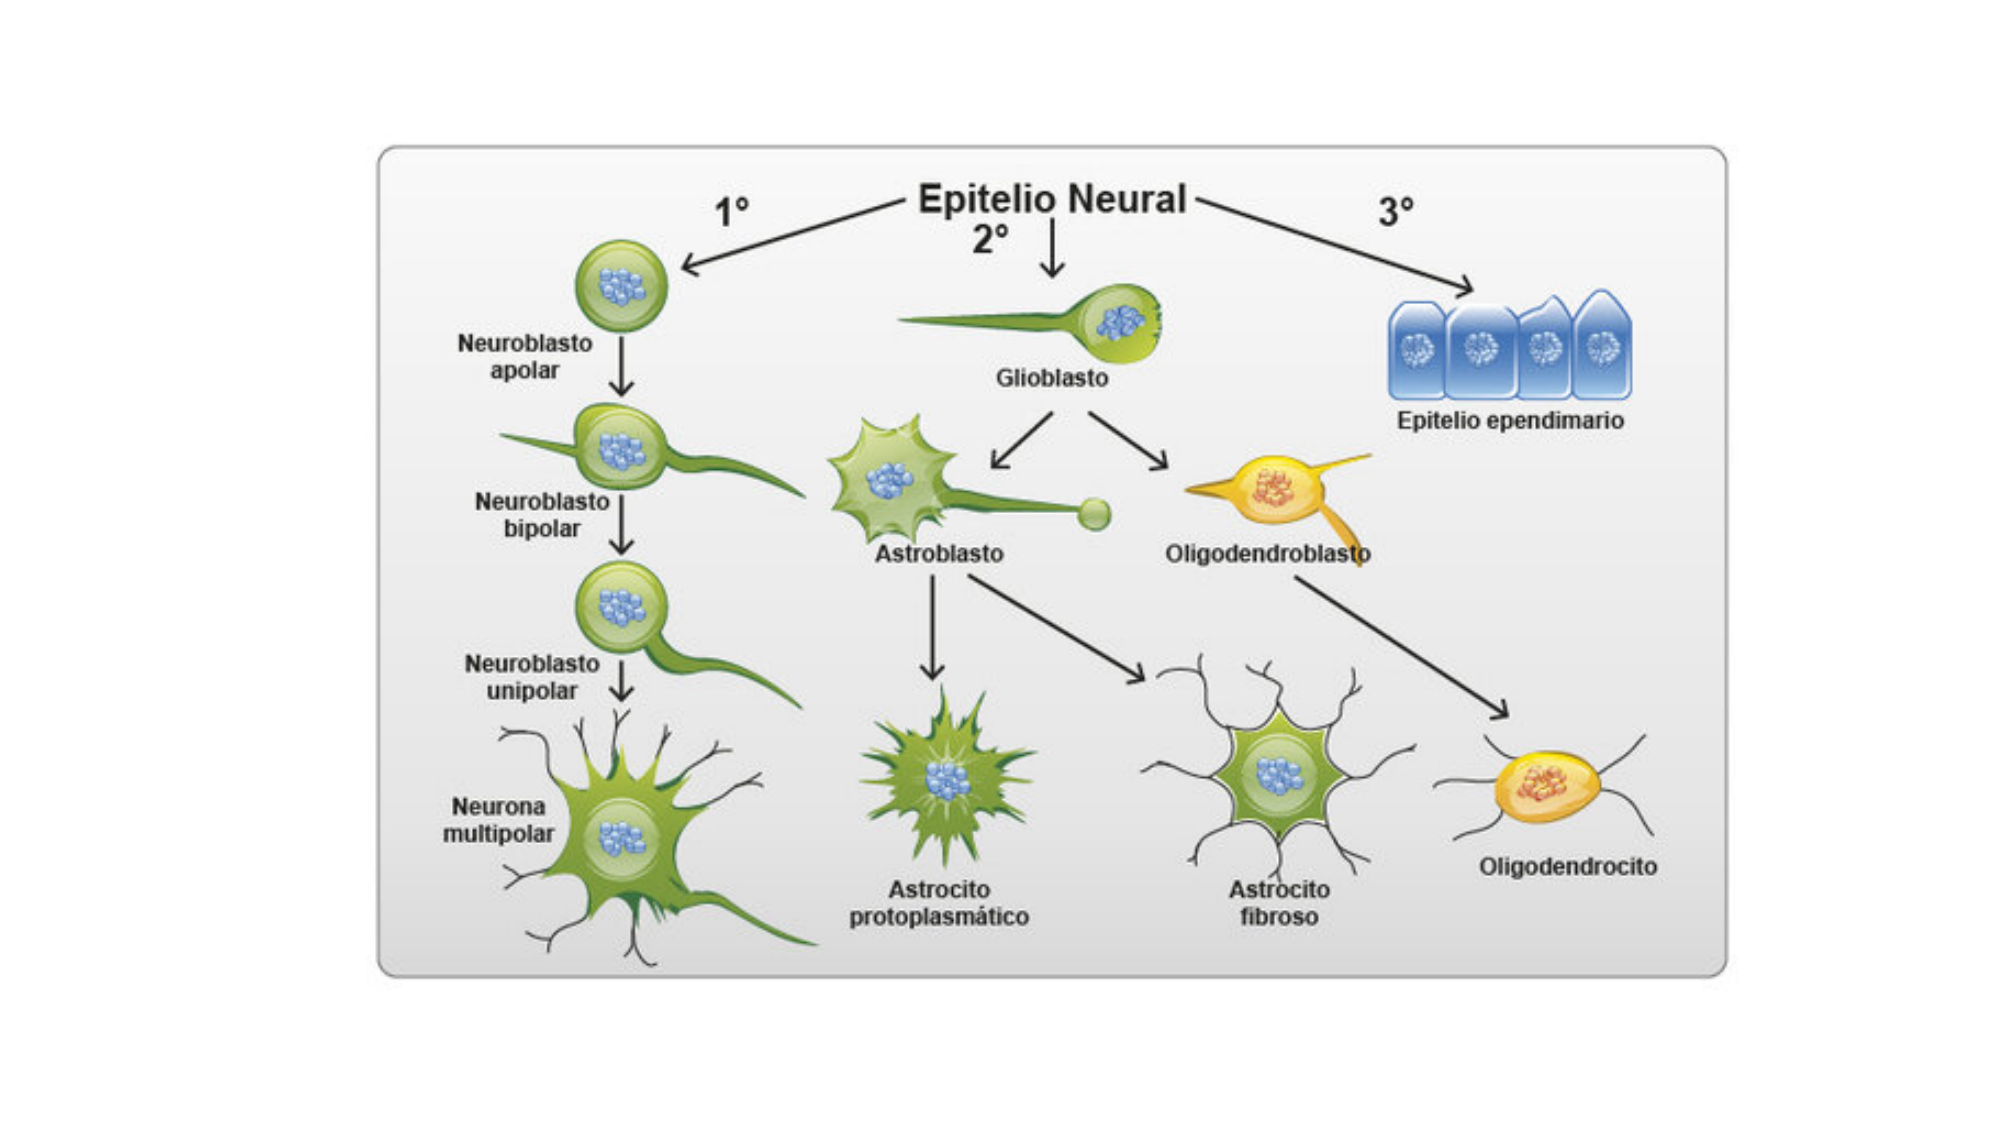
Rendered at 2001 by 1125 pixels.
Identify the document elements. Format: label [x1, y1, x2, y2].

picture [350, 128, 1756, 997]
